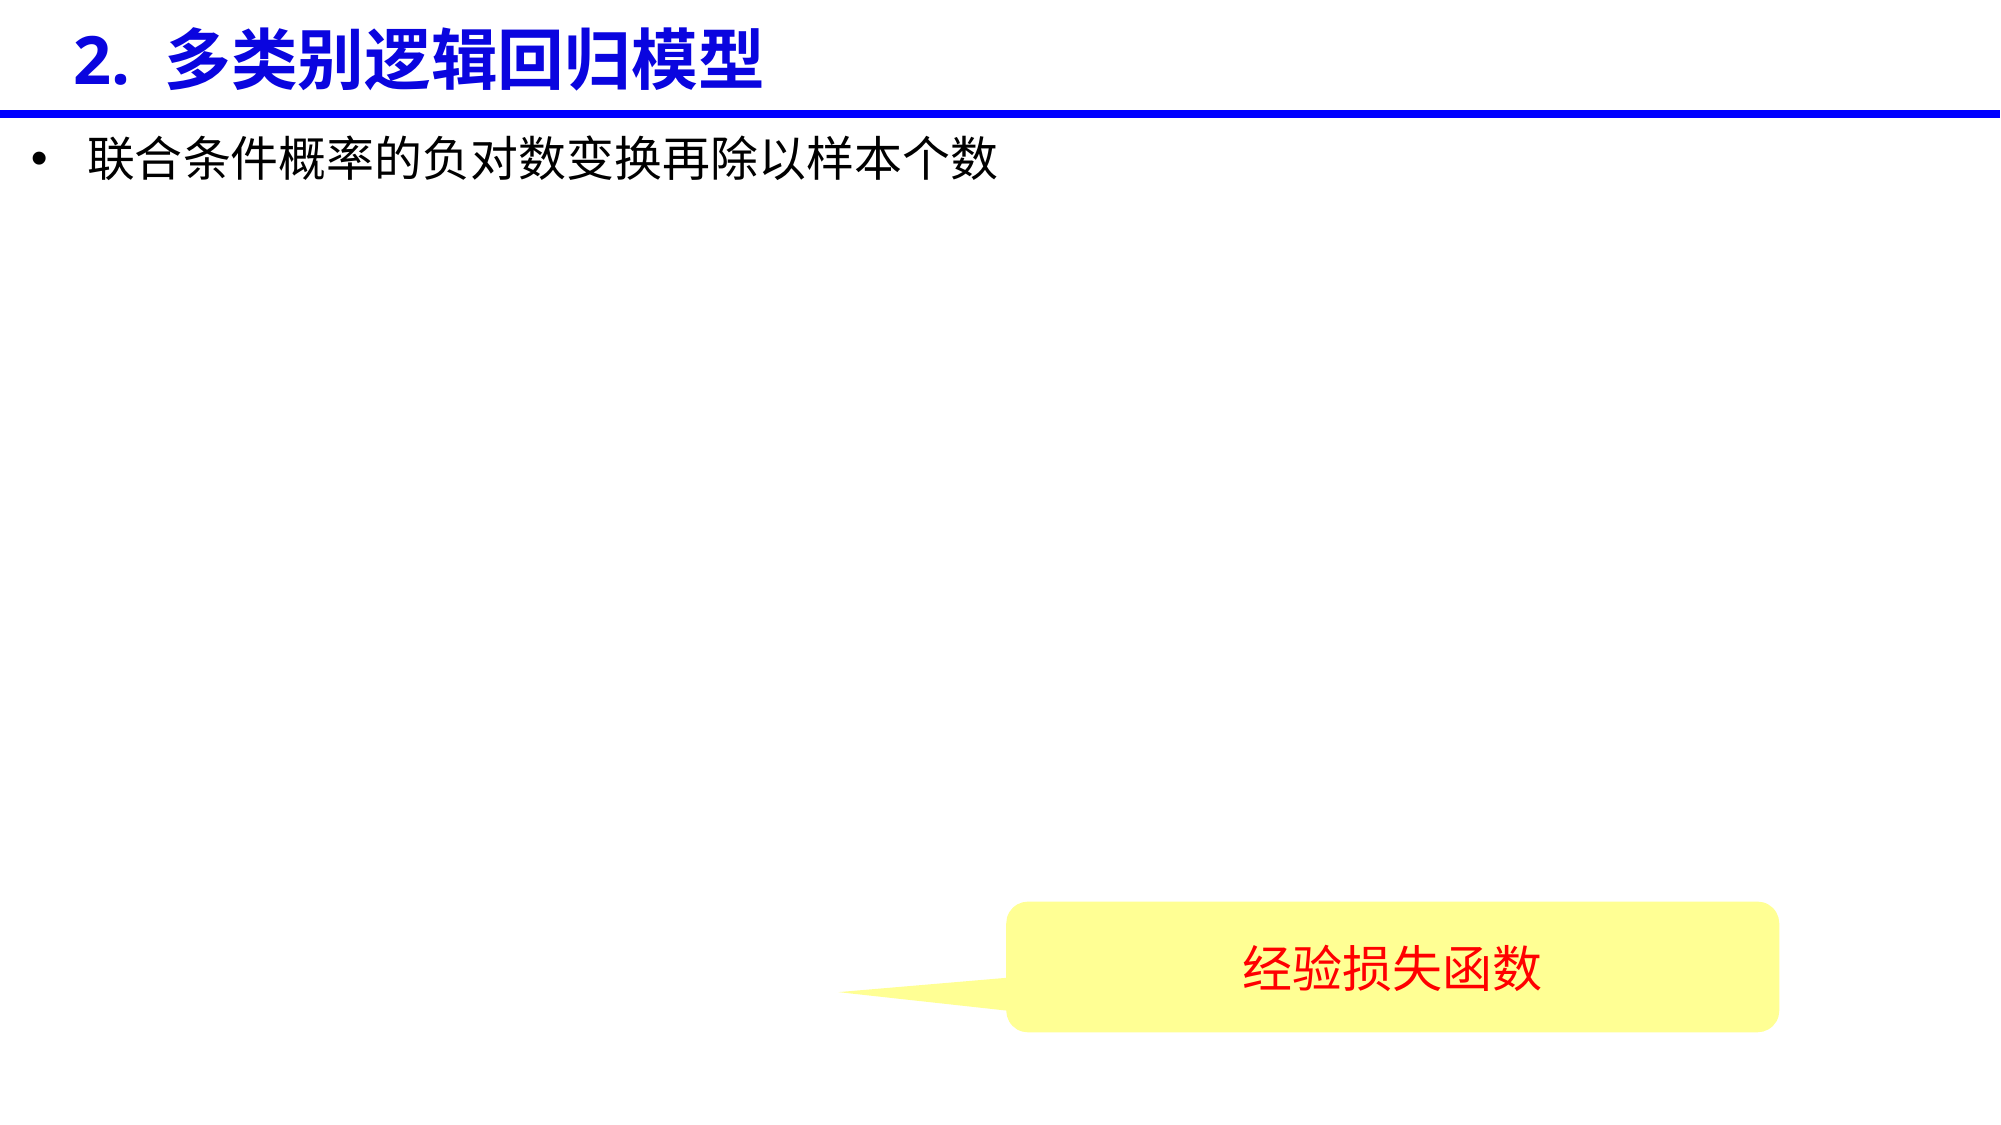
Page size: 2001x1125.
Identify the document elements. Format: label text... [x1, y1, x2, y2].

text_box 经验损失函数 [838, 901, 1780, 1033]
text_box 2. 多类别逻辑回归模型 [59, 10, 1308, 106]
